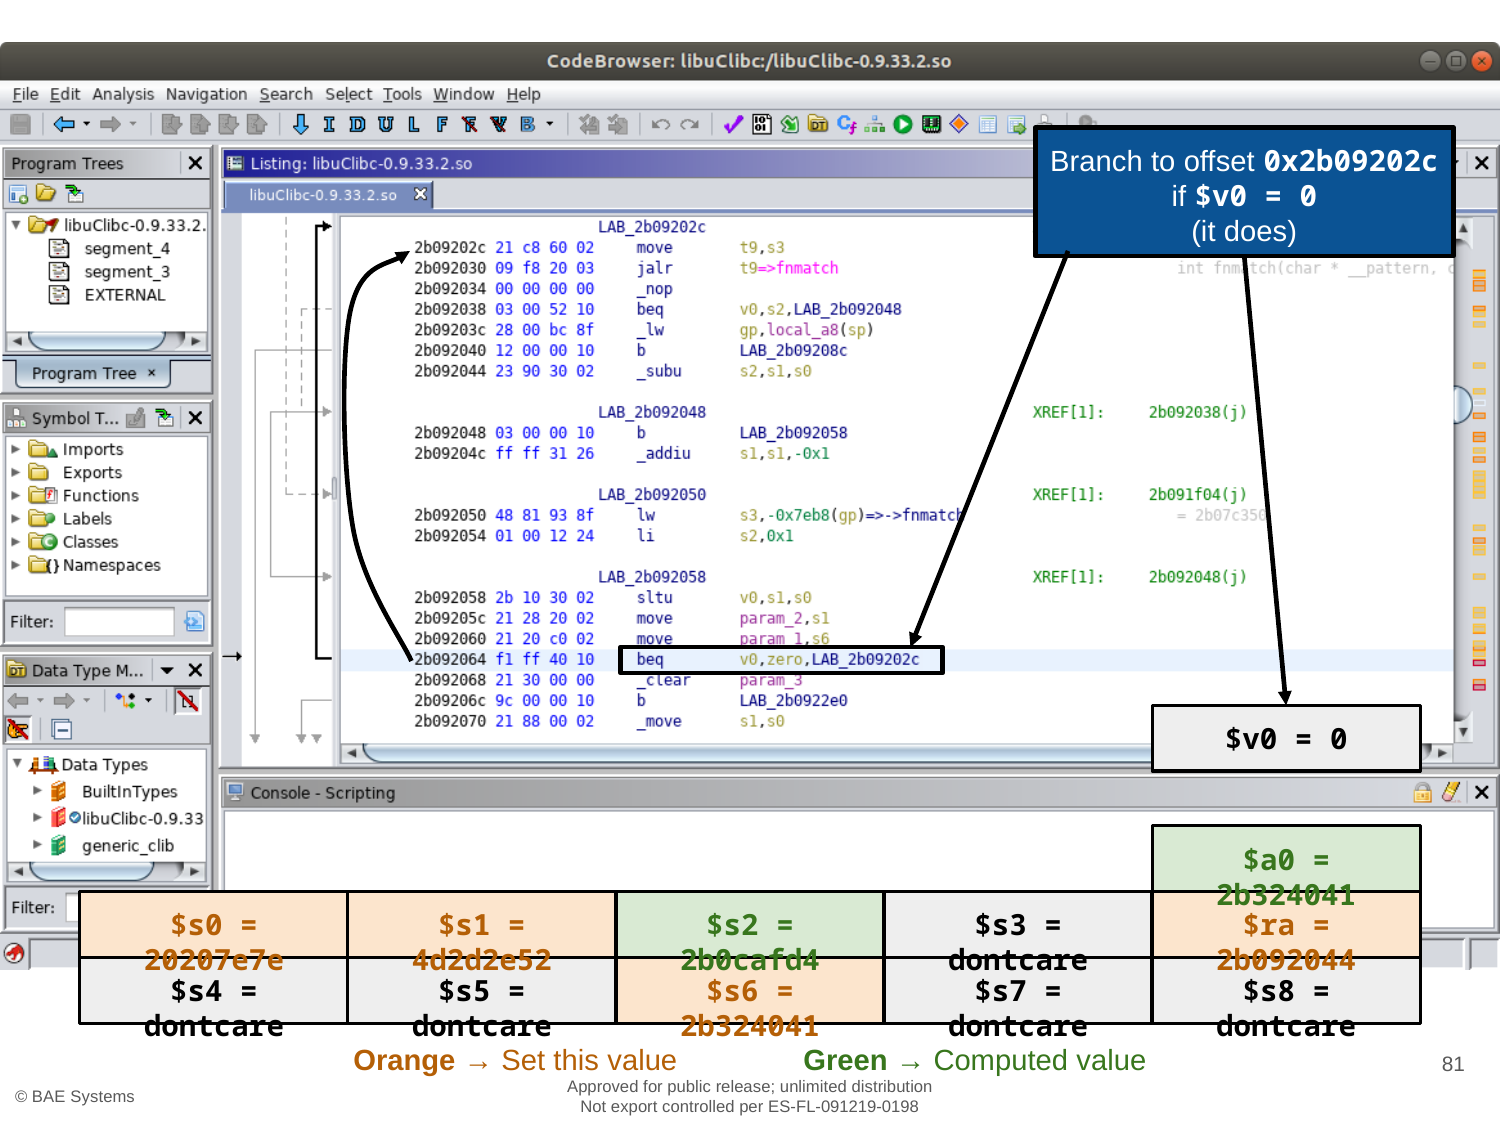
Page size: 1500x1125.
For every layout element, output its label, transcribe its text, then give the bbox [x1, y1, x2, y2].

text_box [1243, 255, 1287, 706]
slide_number 81 [1389, 1019, 1480, 1106]
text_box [79, 825, 1421, 1024]
text_box Orange → Set this value Green → Computed value [328, 1032, 1172, 1095]
picture [0, 41, 1500, 970]
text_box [910, 250, 1069, 648]
